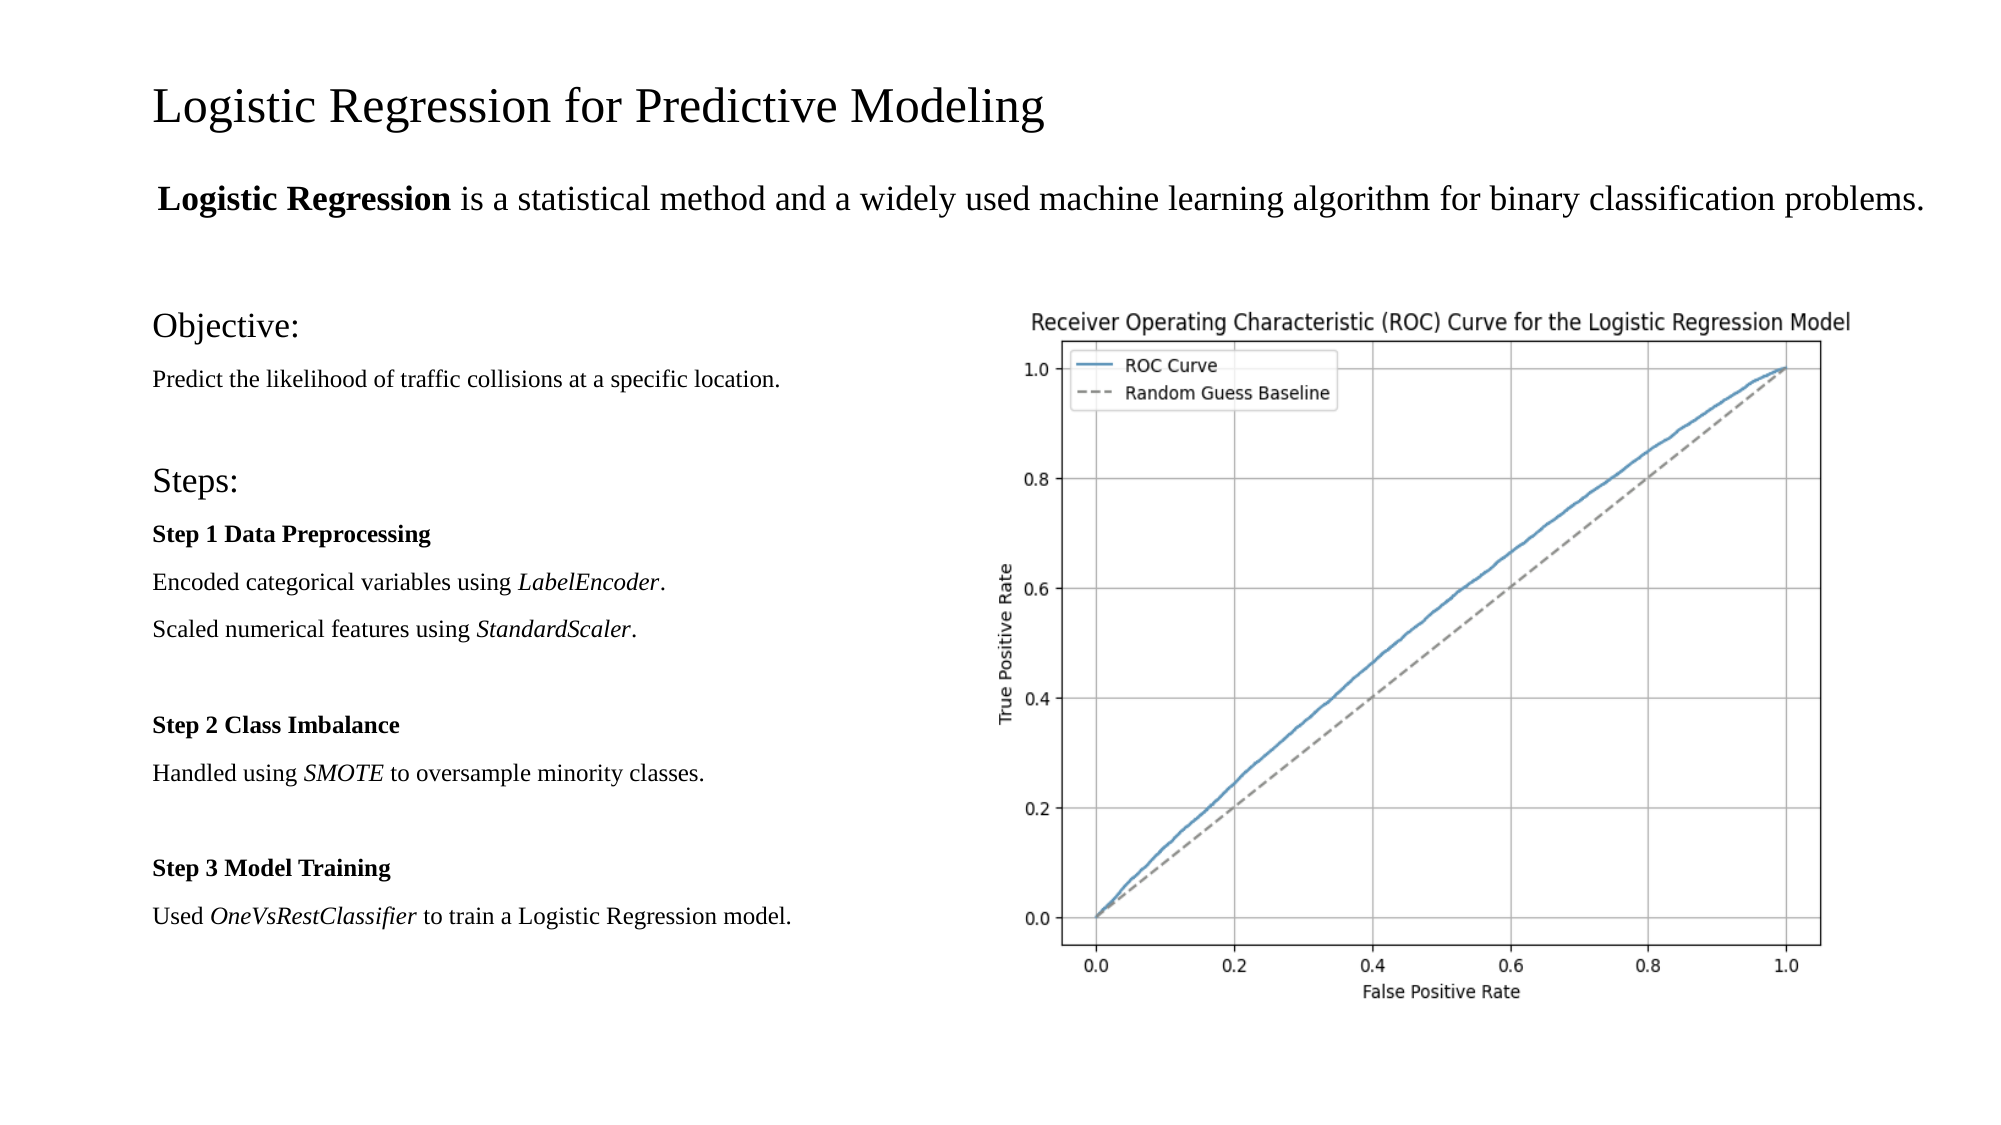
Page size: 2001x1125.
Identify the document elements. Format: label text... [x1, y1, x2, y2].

picture [987, 299, 1863, 1014]
list Objective: Predict the likelihood of traffic collisions at a specific location. Steps: Step 1 Data Preprocessing Encoded categorical variables using LabelEncoder. Scaled numerical features using StandardScaler. Step 2 Class Imbalance Handled using SMOTE to oversample minority classes. Step 3 Model Training Used OneVsRestClassifier to train a Logistic Regression model. [137, 299, 985, 1014]
text_box Logistic Regression is a statistical method and a widely used machine learning algorithm for binary classification problems. [142, 153, 1951, 292]
title Logistic Regression for Predictive Modeling [137, 59, 1863, 154]
